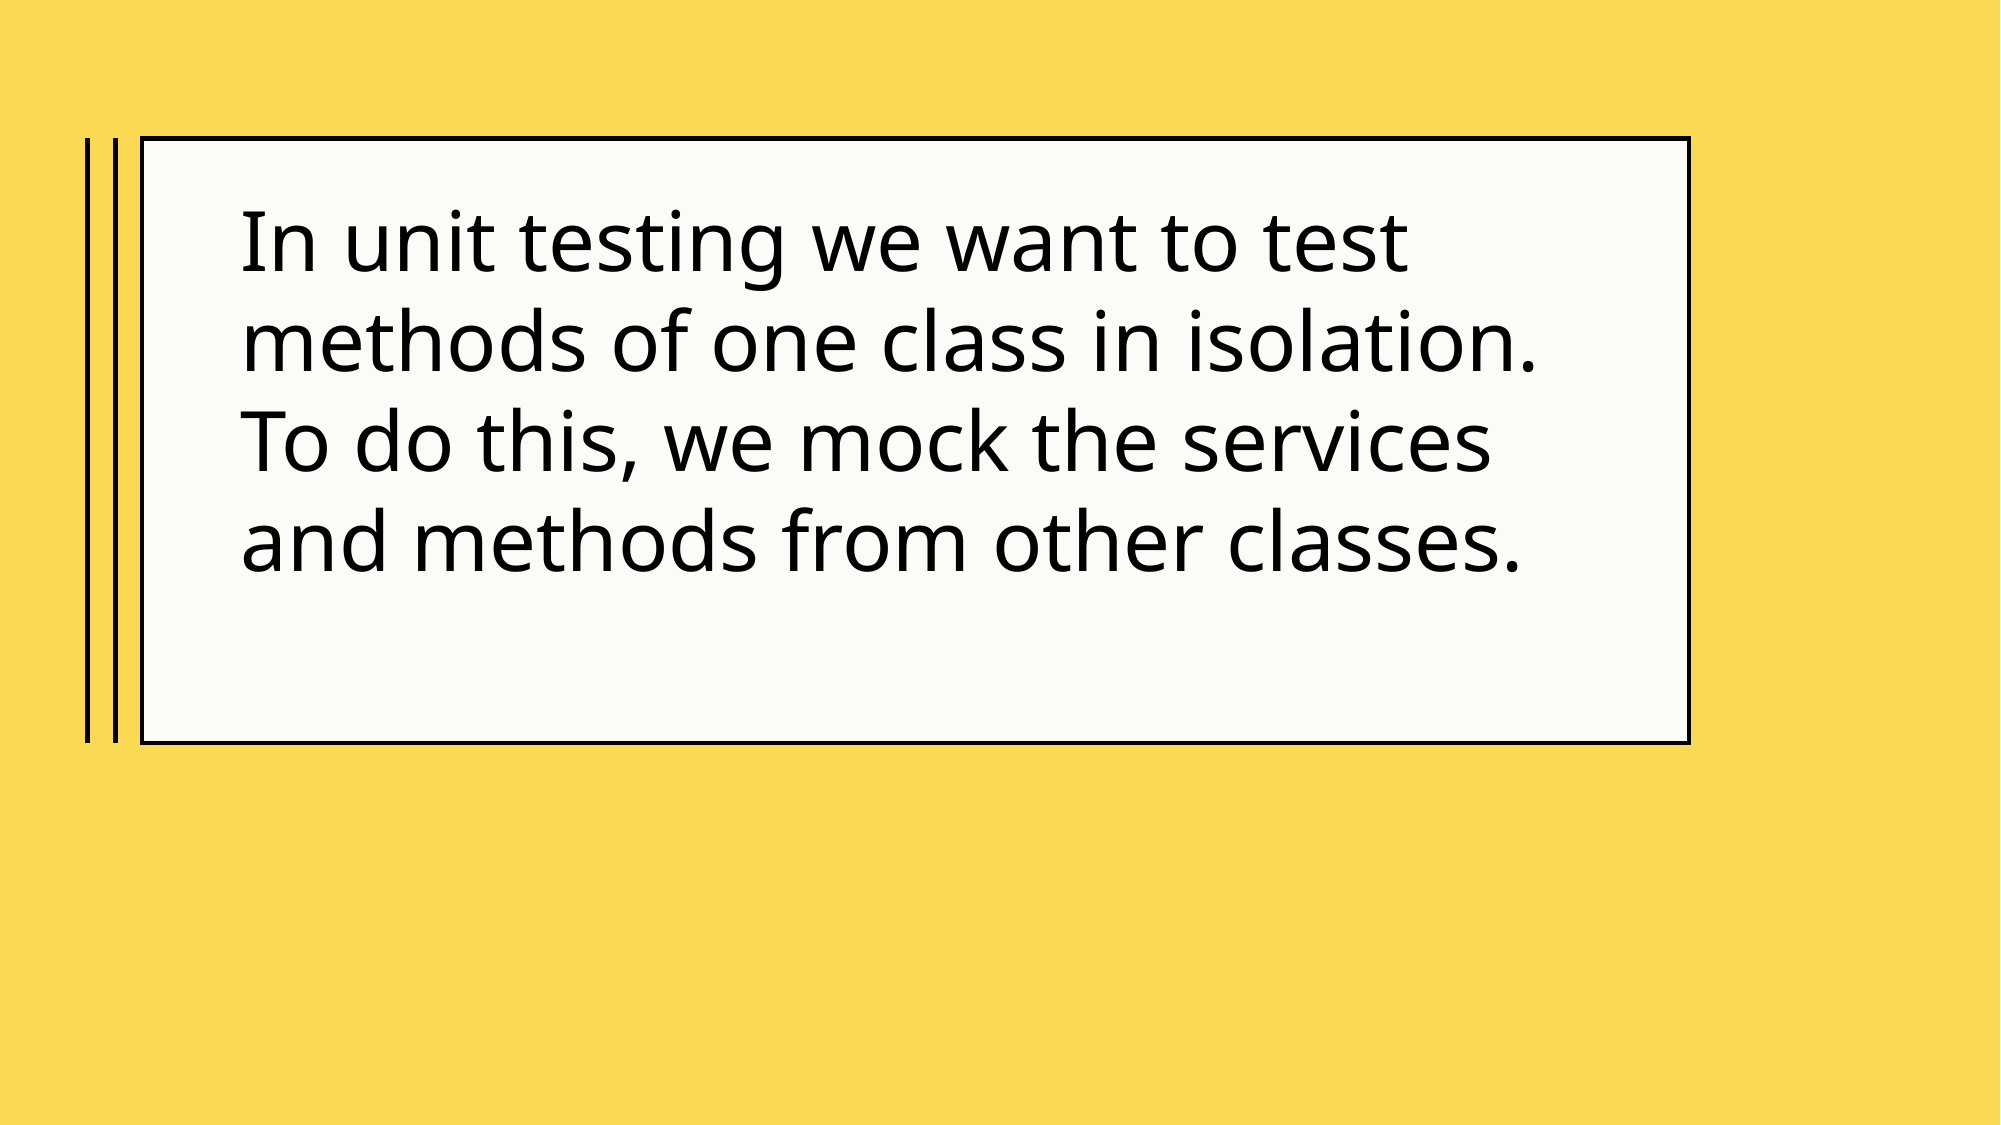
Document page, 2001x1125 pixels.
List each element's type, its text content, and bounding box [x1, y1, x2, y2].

text_box [141, 137, 1690, 744]
text_box In unit testing we want to test methods of one class in isolation. To do this, we mock the services and methods from other classes. [226, 180, 1606, 596]
